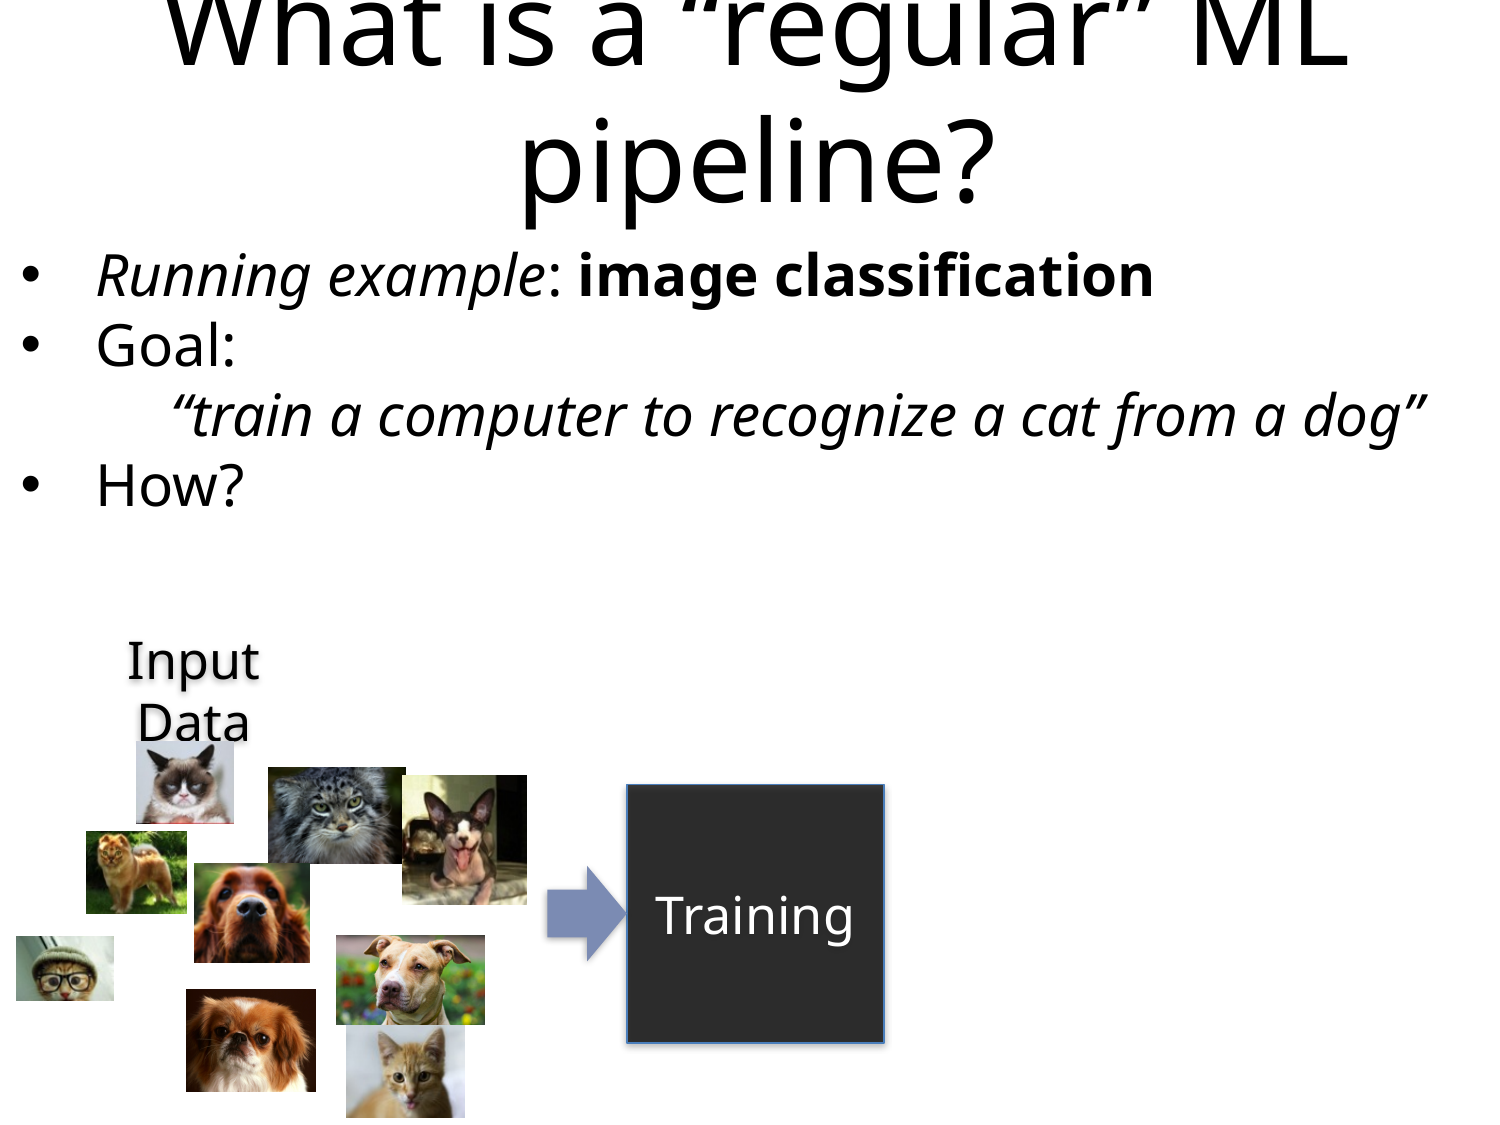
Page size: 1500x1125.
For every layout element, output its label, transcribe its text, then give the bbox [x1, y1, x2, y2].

title What is a “regular” ML pipeline? [6, 0, 1500, 209]
text_box [546, 865, 628, 963]
text_box Running example: image classification Goal: “train a computer to recognize a cat from a dog” How? [5, 160, 1500, 1125]
text_box Input Data [48, 625, 341, 739]
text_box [16, 740, 527, 1119]
text_box Training [626, 784, 885, 1044]
